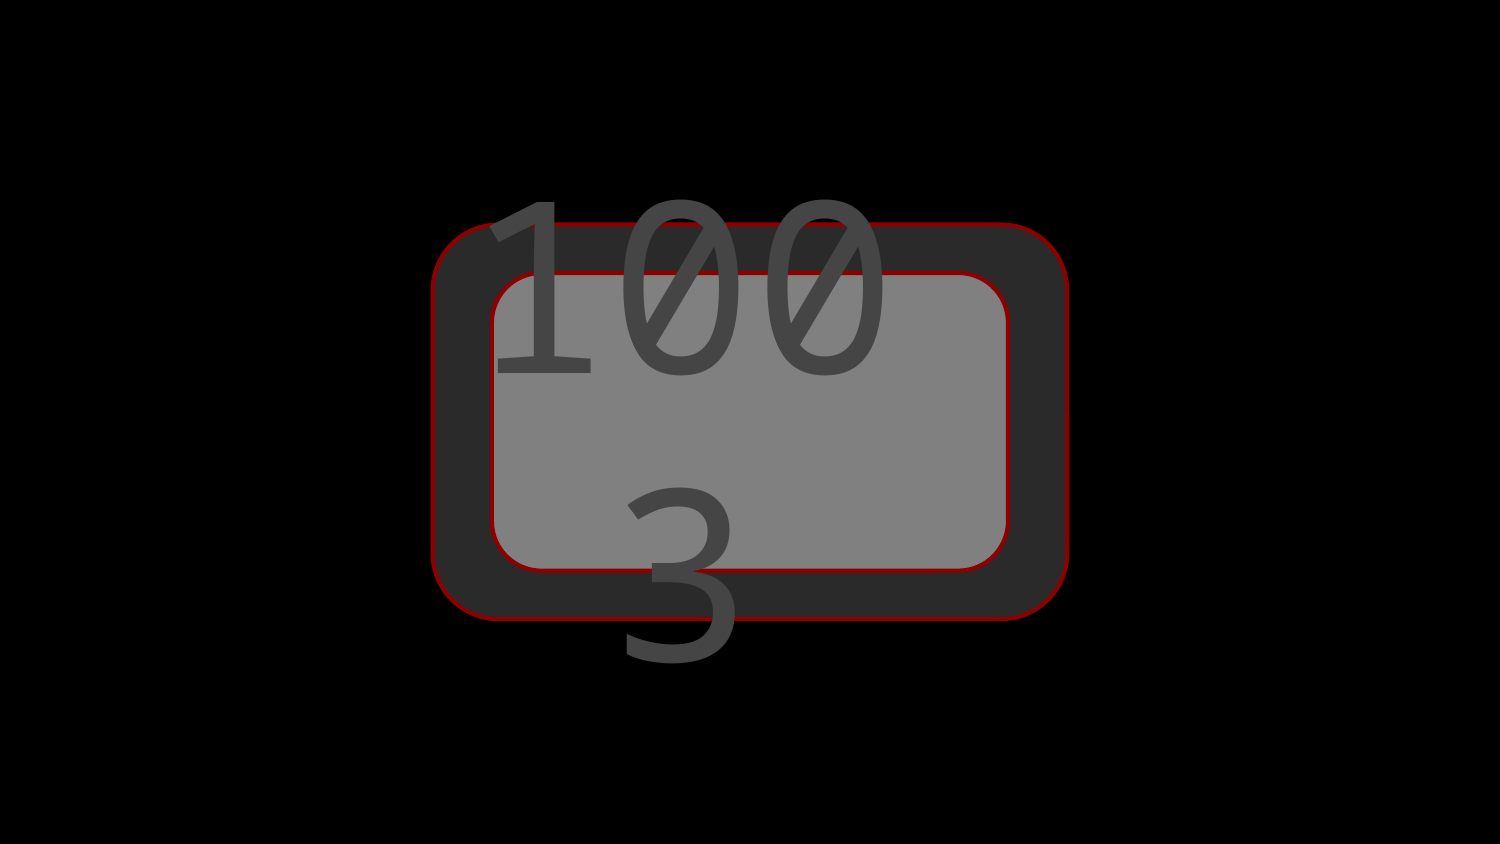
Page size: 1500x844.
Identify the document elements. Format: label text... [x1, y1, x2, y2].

text_box 1003 [398, 339, 965, 504]
text_box [430, 222, 1070, 622]
text_box [489, 270, 1011, 573]
